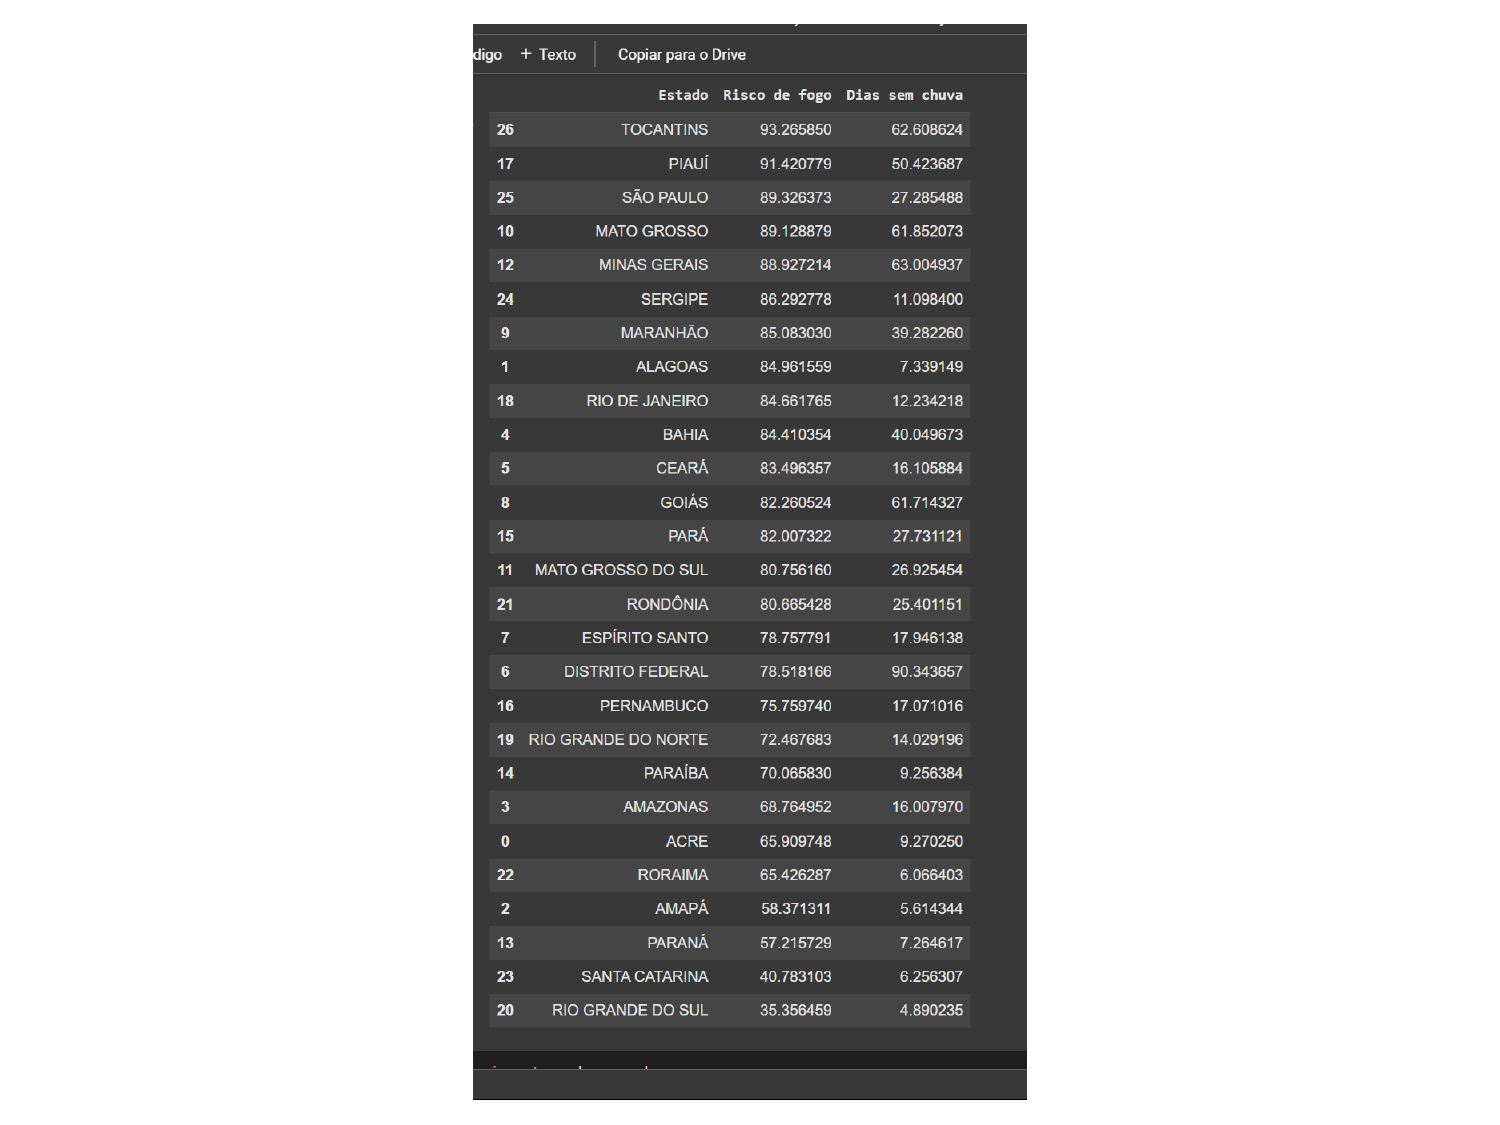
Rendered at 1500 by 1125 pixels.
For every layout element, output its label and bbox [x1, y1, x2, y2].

picture [473, 24, 1027, 1101]
